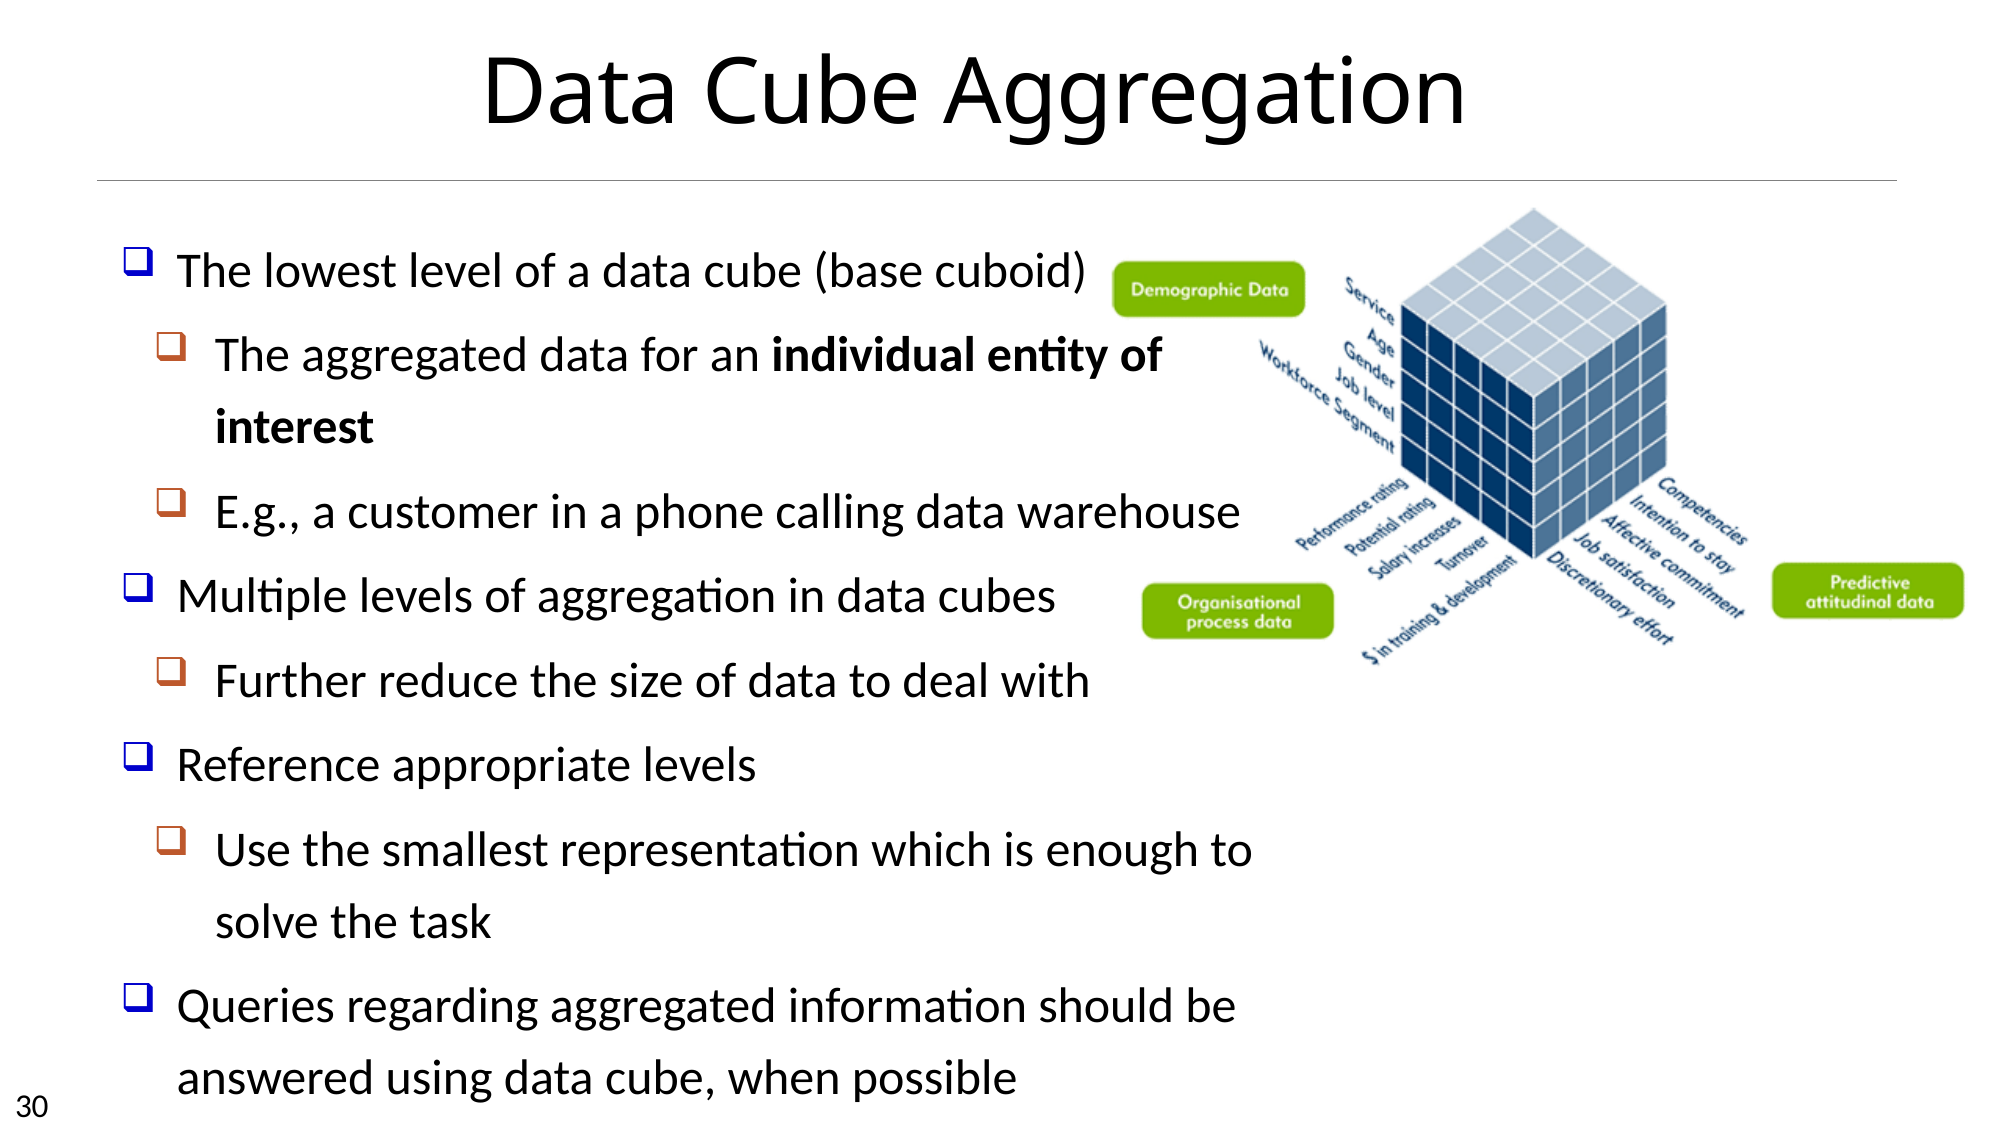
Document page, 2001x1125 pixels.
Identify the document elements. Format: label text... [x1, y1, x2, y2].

list The lowest level of a data cube (base cuboid) The aggregated data for an individual entity of interest E.g., a customer in a phone calling data warehouse Multiple levels of aggregation in data cubes Further reduce the size of data to deal with Reference appropriate levels Use the smallest representation which is enough to solve the task Queries regarding aggregated information should be answered using data cube, when possible [105, 217, 1323, 1074]
picture [1107, 191, 1968, 682]
title Data Cube Aggregation [387, 37, 1563, 150]
